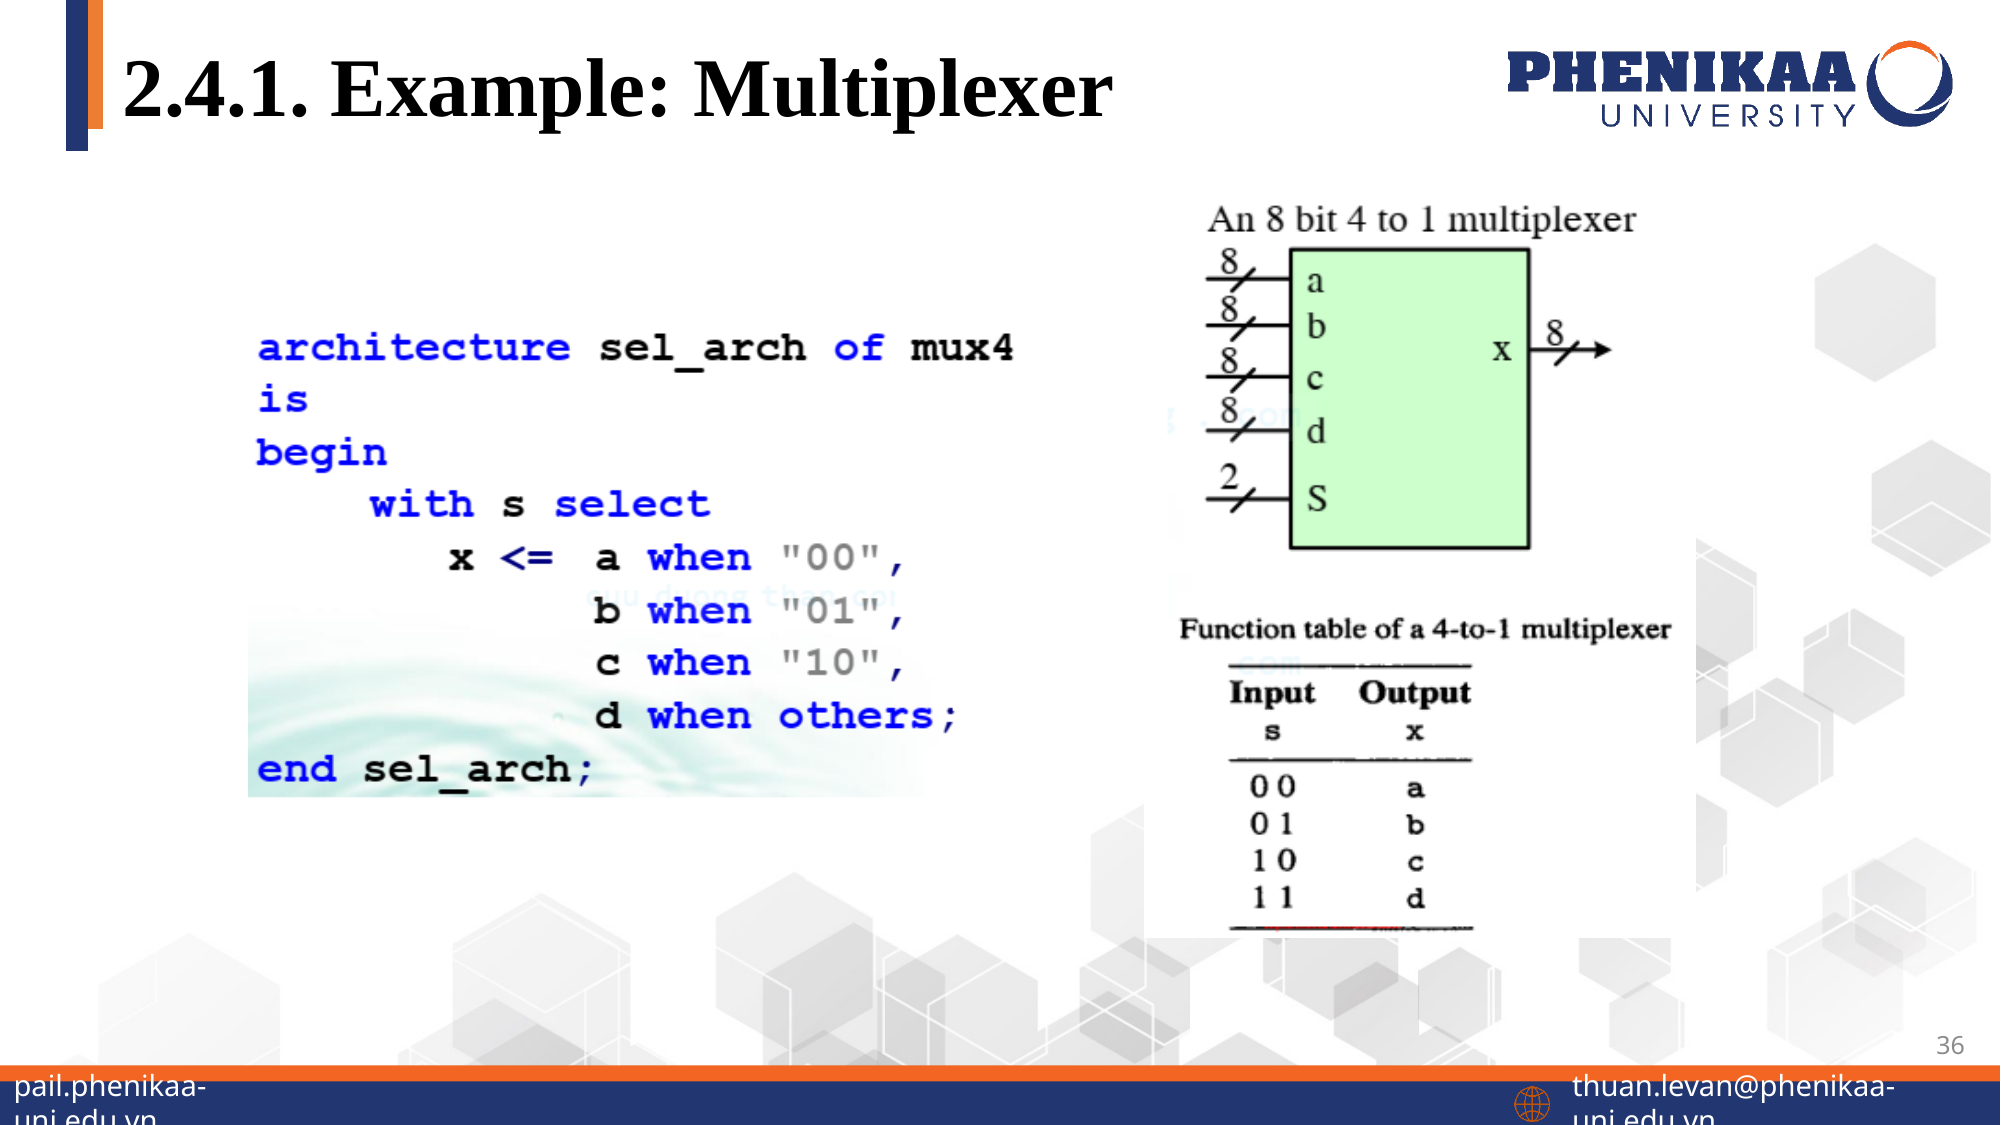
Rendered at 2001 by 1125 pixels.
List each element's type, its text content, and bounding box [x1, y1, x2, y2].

title 2.4.1. Example: Multiplexer [107, 37, 1948, 128]
slide_number 36 [1529, 1016, 1980, 1077]
picture [0, 0, 2000, 1065]
